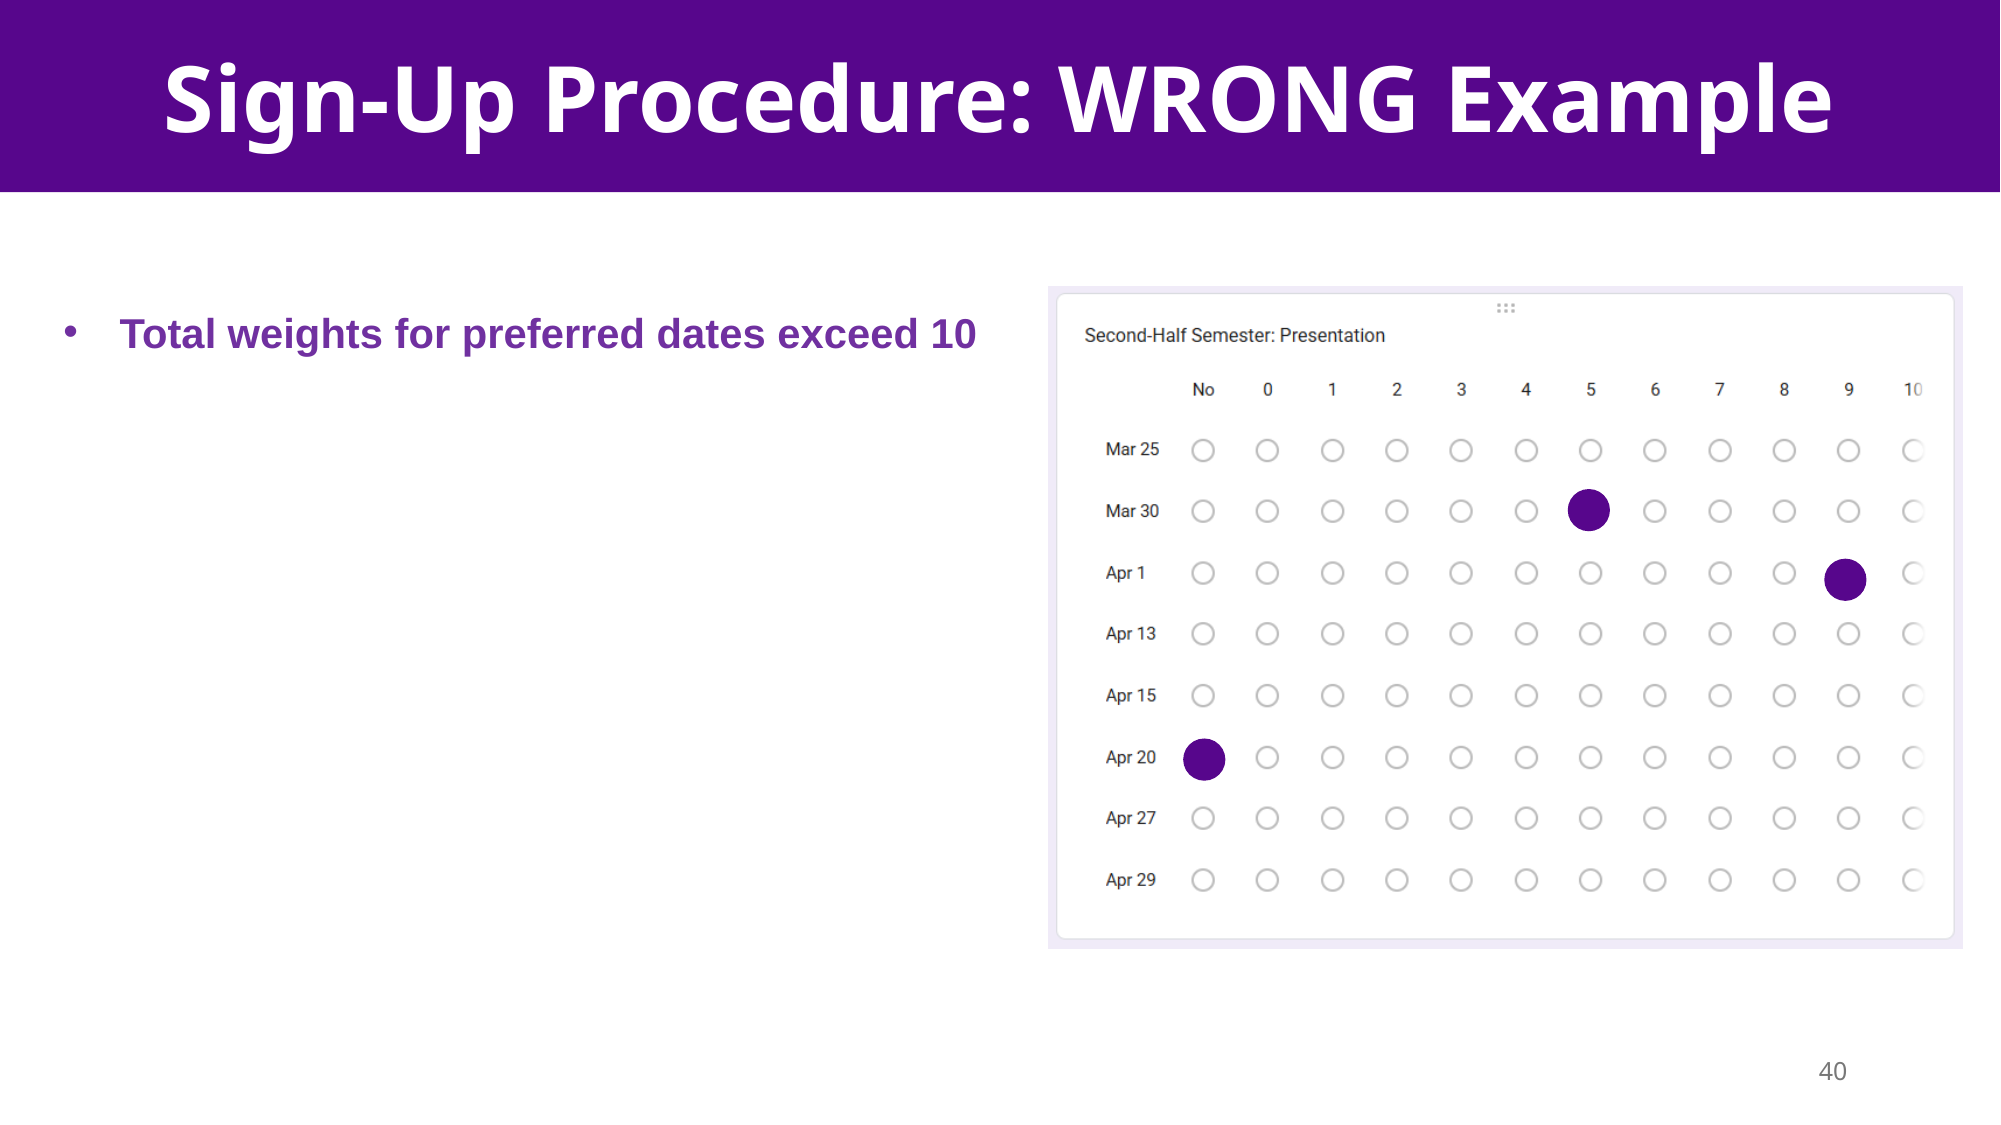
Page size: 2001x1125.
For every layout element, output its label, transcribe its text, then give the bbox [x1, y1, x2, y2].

text_box Total weights for preferred dates exceed 10 [48, 248, 1049, 454]
slide_number 40 [1412, 1042, 1863, 1103]
text_box Sign-Up Procedure: WRONG Example [0, 0, 2000, 194]
picture [1048, 285, 1964, 949]
